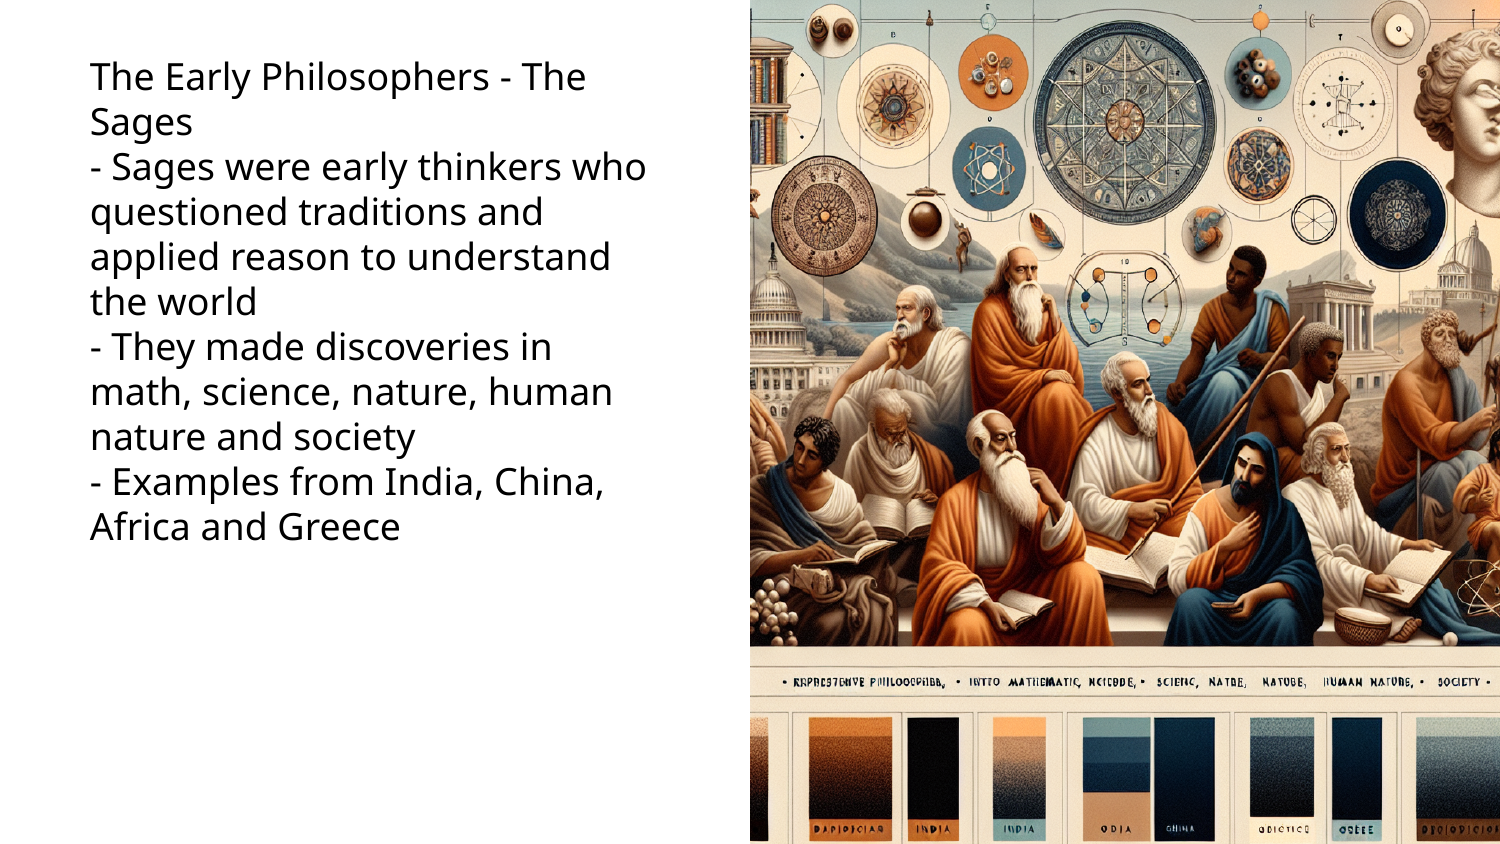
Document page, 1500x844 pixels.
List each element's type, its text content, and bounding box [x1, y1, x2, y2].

picture [749, 0, 1500, 844]
text_box The Early Philosophers - The Sages - Sages were early thinkers who questioned traditions and applied reason to understand the world - They made discoveries in math, science, nature, human nature and society - Examples from India, China, Africa and Greece [74, 74, 675, 525]
